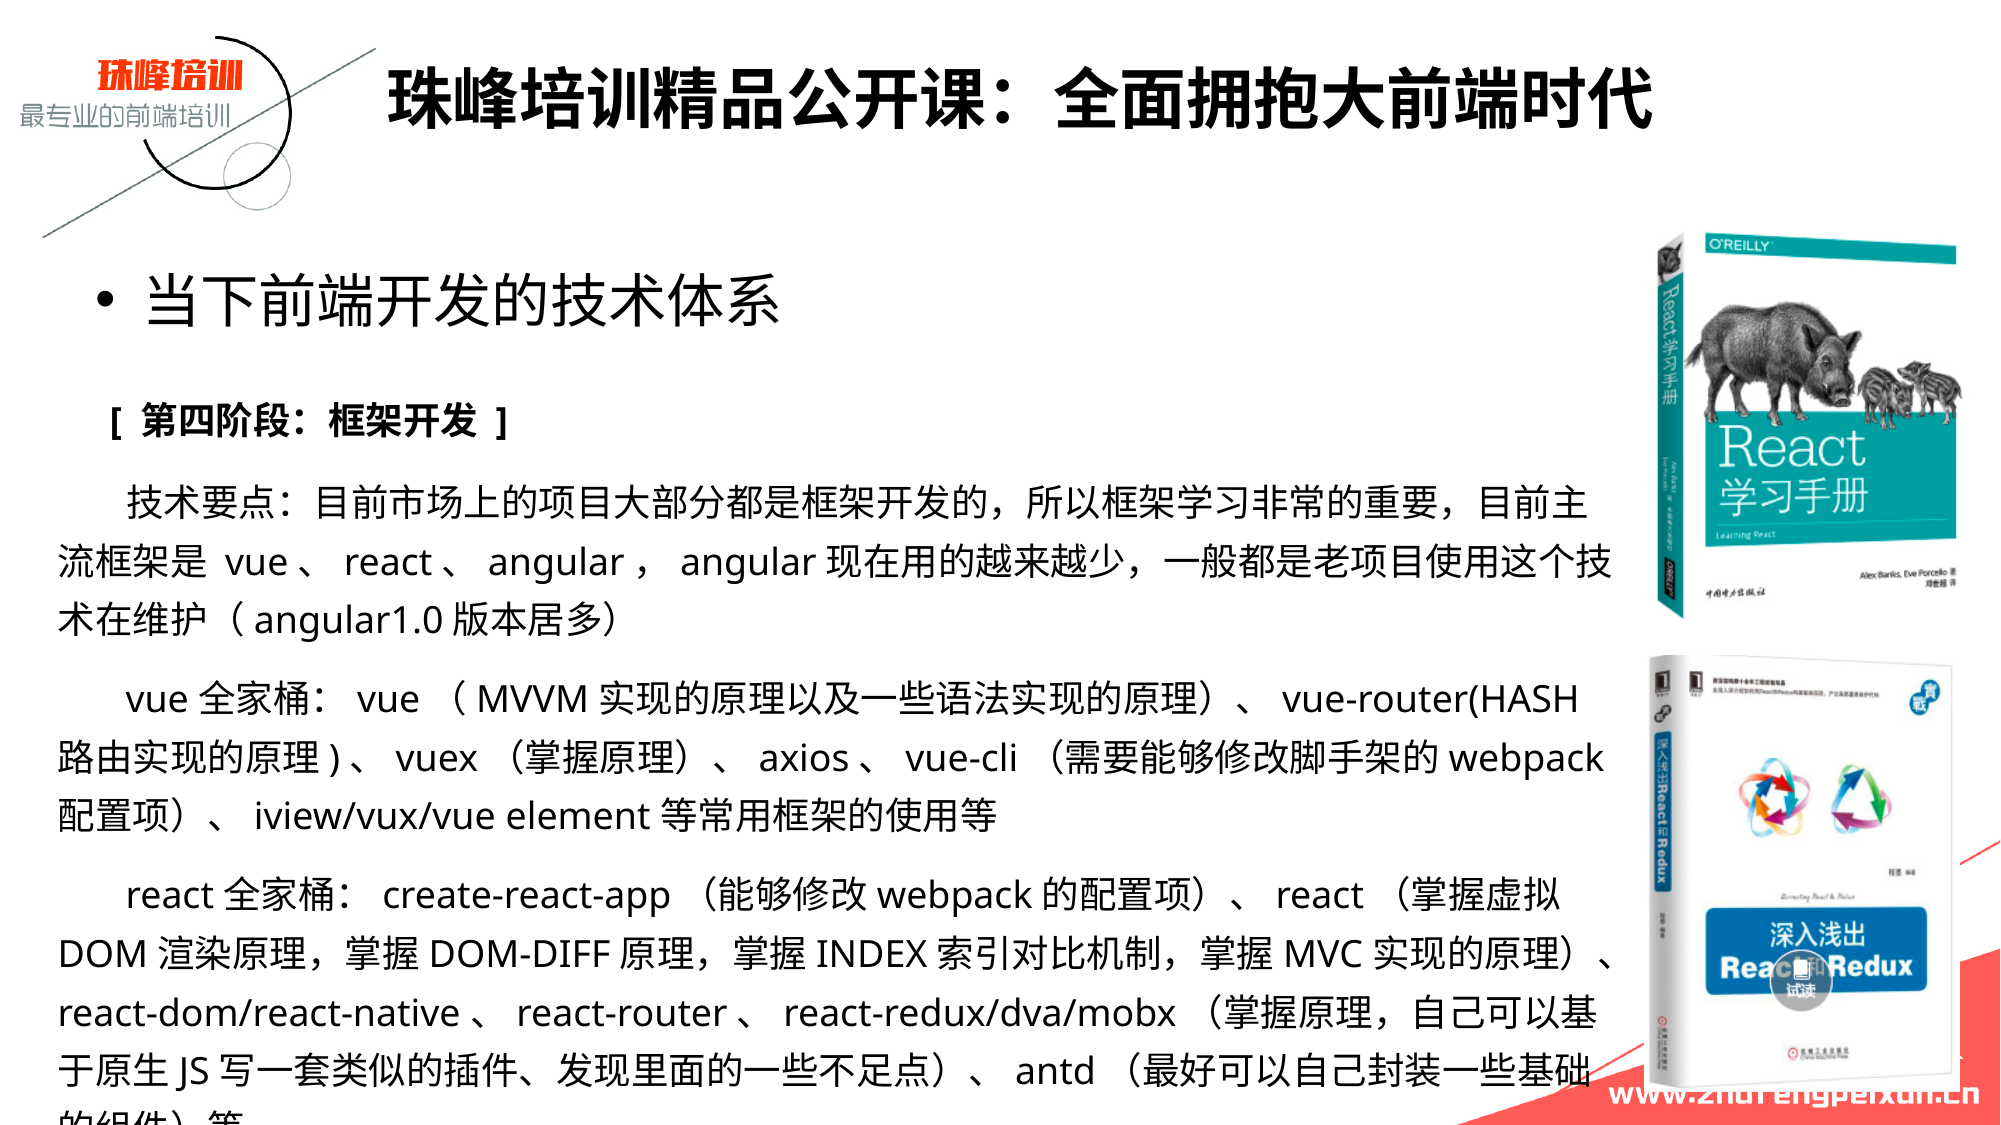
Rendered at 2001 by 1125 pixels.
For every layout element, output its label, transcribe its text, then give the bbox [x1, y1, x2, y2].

list 当下前端开发的技术体系 [ 第四阶段：框架开发 ] 技术要点：目前市场上的项目大部分都是框架开发的，所以框架学习非常的重要，目前主流框架是 vue、react、angular，angular现在用的越来越少，一般都是老项目使用这个技术在维护（angular1.0版本居多） vue全家桶：vue（MVVM实现的原理以及一些语法实现的原理）、vue-router(HASH路由实现的原理)、vuex（掌握原理）、axios、vue-cli（需要能够修改脚手架的webpack配置项）、iview/vux/vue element等常用框架的使用等 react全家桶：create-react-app（能够修改webpack的配置项）、react（掌握虚拟DOM渲染原理，掌握DOM-DIFF原理，掌握INDEX索引对比机制，掌握MVC实现的原理）、react-dom/react-native、react-router、react-redux/dva/mobx（掌握原理，自己可以基于原生JS写一套类似的插件、发现里面的一些不足点）、antd（最好可以自己封装一些基础的组件）等 [42, 221, 1630, 1108]
text_box 珠峰培训精品公开课：全面拥抱大前端时代 [371, 9, 1713, 144]
picture [1437, 655, 2001, 1125]
picture [1644, 221, 1973, 625]
picture [18, 36, 376, 238]
